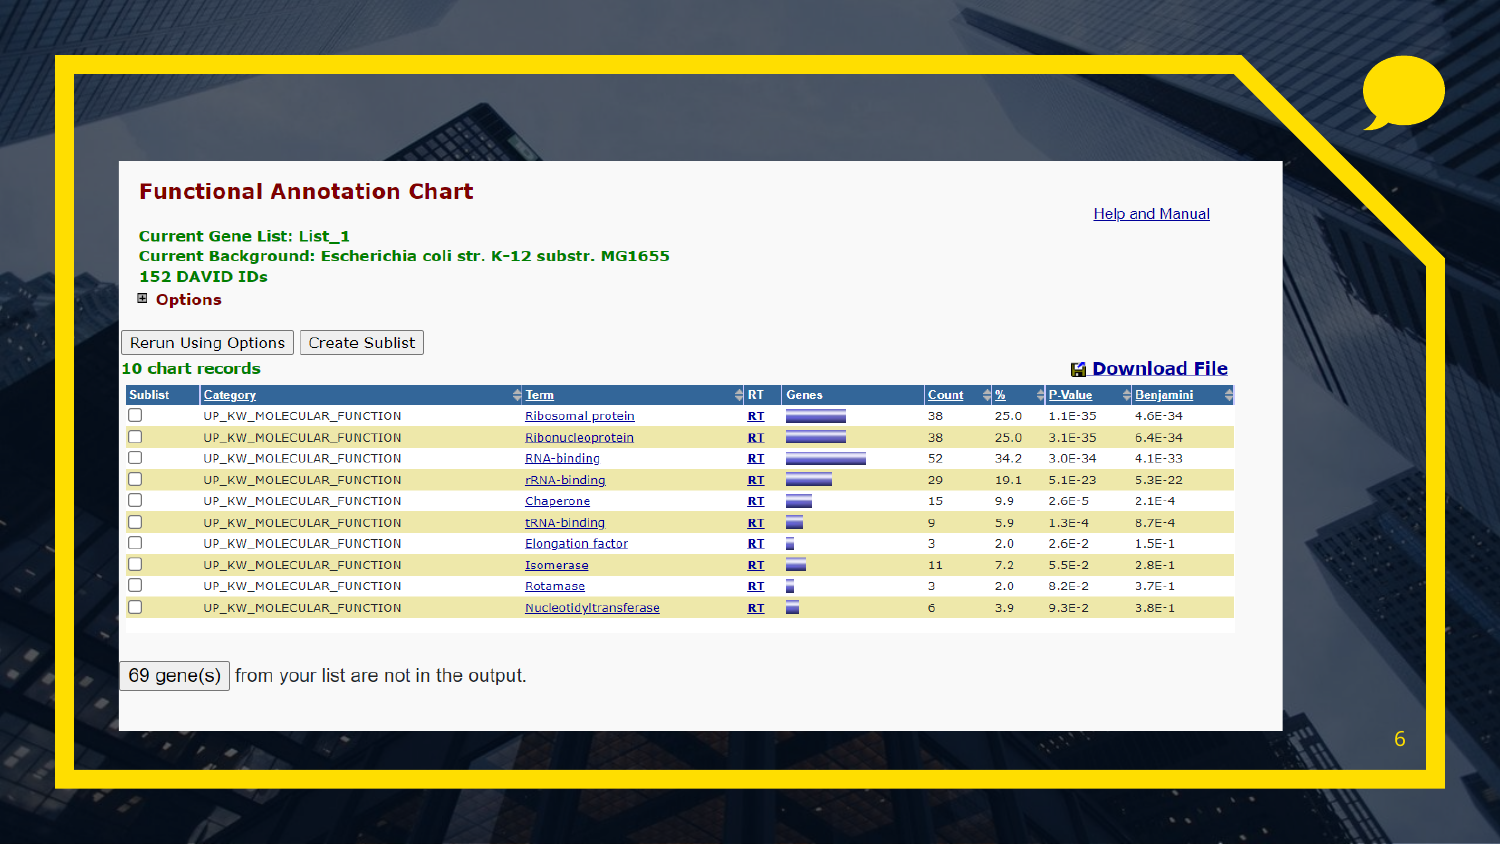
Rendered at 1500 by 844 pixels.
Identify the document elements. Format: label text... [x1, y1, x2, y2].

text_box [1363, 55, 1445, 131]
slide_number 6 [1366, 711, 1406, 755]
picture [0, 0, 1500, 844]
